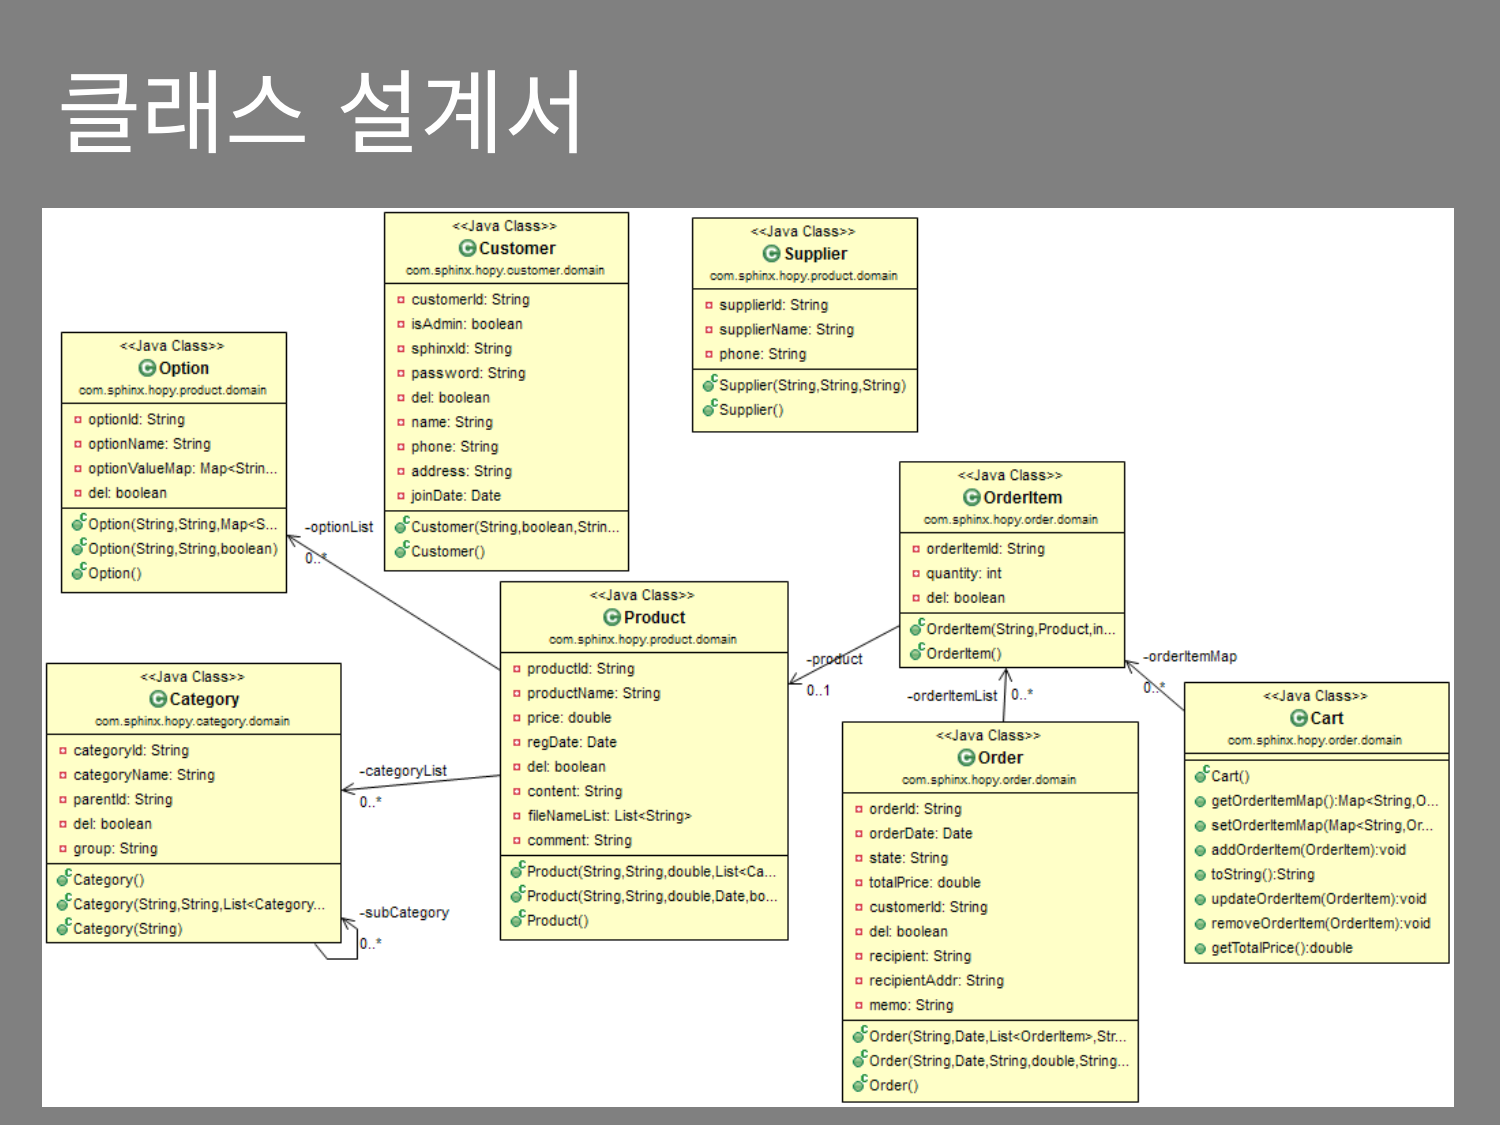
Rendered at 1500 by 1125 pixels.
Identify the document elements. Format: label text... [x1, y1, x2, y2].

text_box 클래스 설계서 [42, 47, 1317, 173]
text_box [0, 0, 1500, 1125]
picture [41, 207, 1455, 1107]
